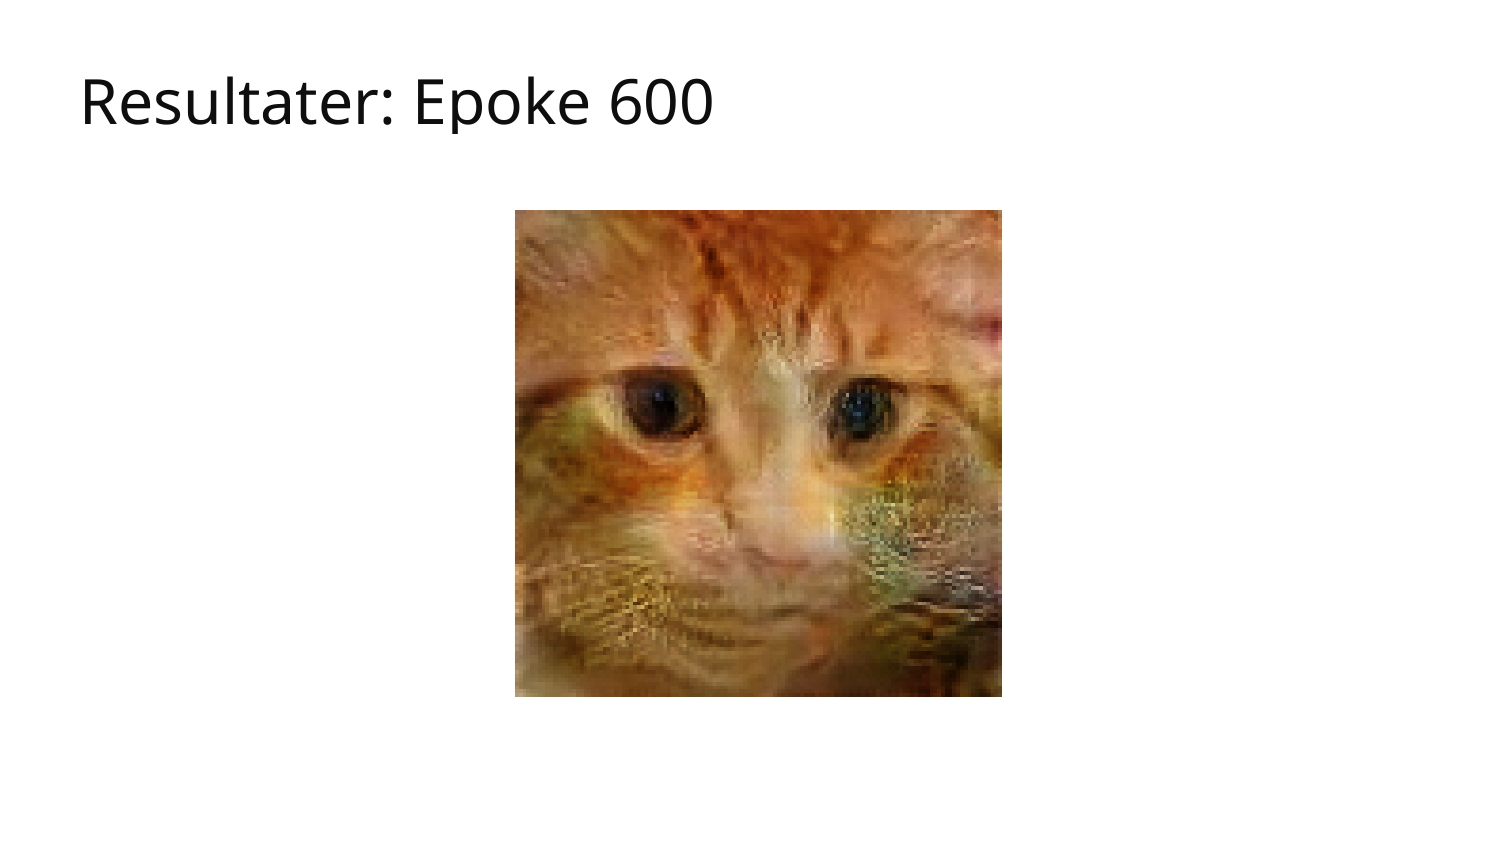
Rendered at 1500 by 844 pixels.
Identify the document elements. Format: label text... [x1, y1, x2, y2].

title Resultater: Epoke 600 [70, 61, 786, 209]
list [434, 134, 1066, 766]
